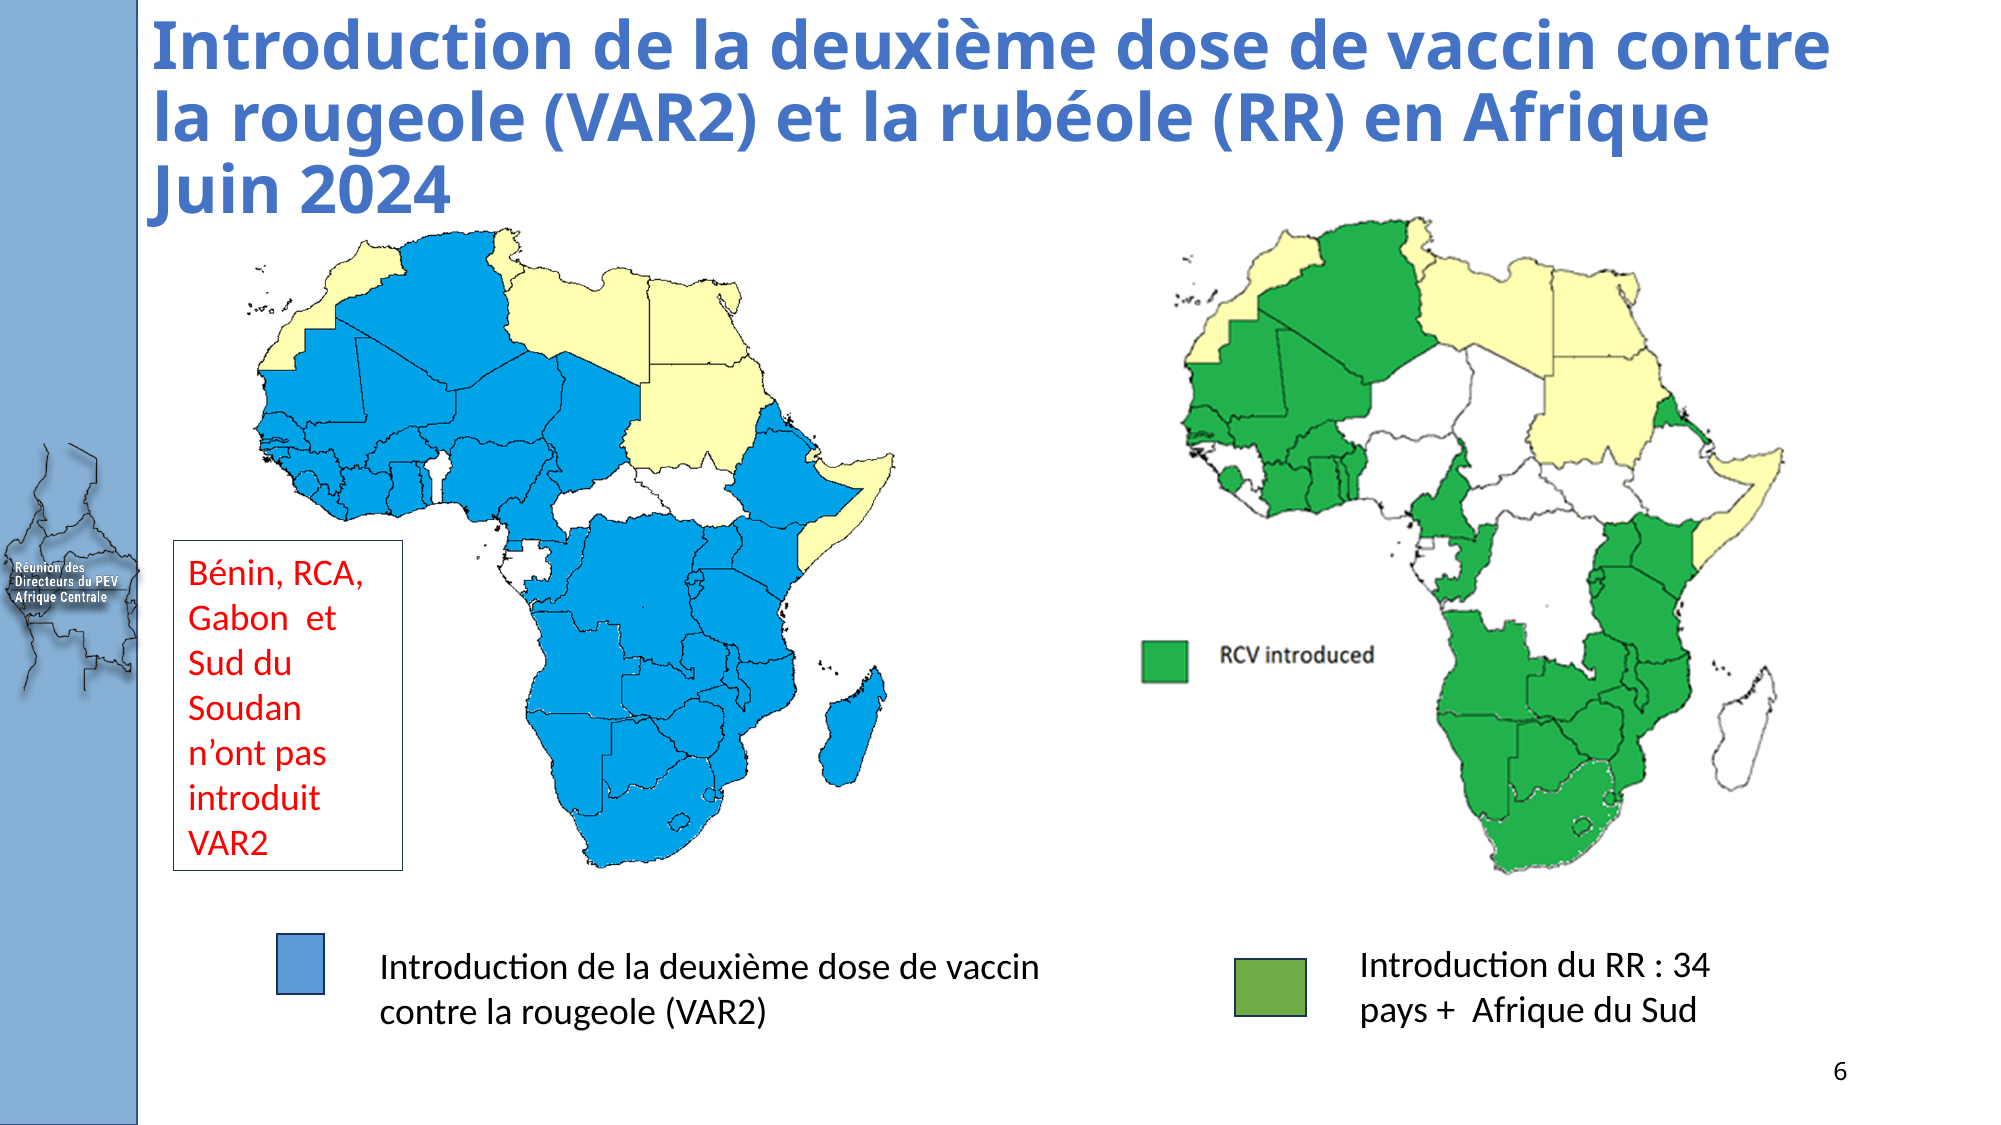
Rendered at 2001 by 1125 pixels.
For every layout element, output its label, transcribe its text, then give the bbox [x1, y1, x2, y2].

text_box Bénin, RCA, Gabon et Sud du Soudan n’ont pas introduit VAR2 [173, 540, 403, 871]
text_box Introduction du RR : 34 pays + Afrique du Sud [1344, 932, 1733, 1038]
text_box [276, 933, 325, 995]
picture [1125, 213, 1830, 912]
text_box Introduction de la deuxième dose de vaccin contre la rougeole (VAR2) [364, 934, 1126, 1040]
picture [0, 443, 146, 691]
title Introduction de la deuxième dose de vaccin contre la rougeole (VAR2) et la rubéole (RR) en Afrique Juin 2024 [137, 0, 1863, 242]
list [244, 224, 907, 869]
text_box [1234, 958, 1307, 1017]
slide_number 6 [1412, 1042, 1863, 1103]
